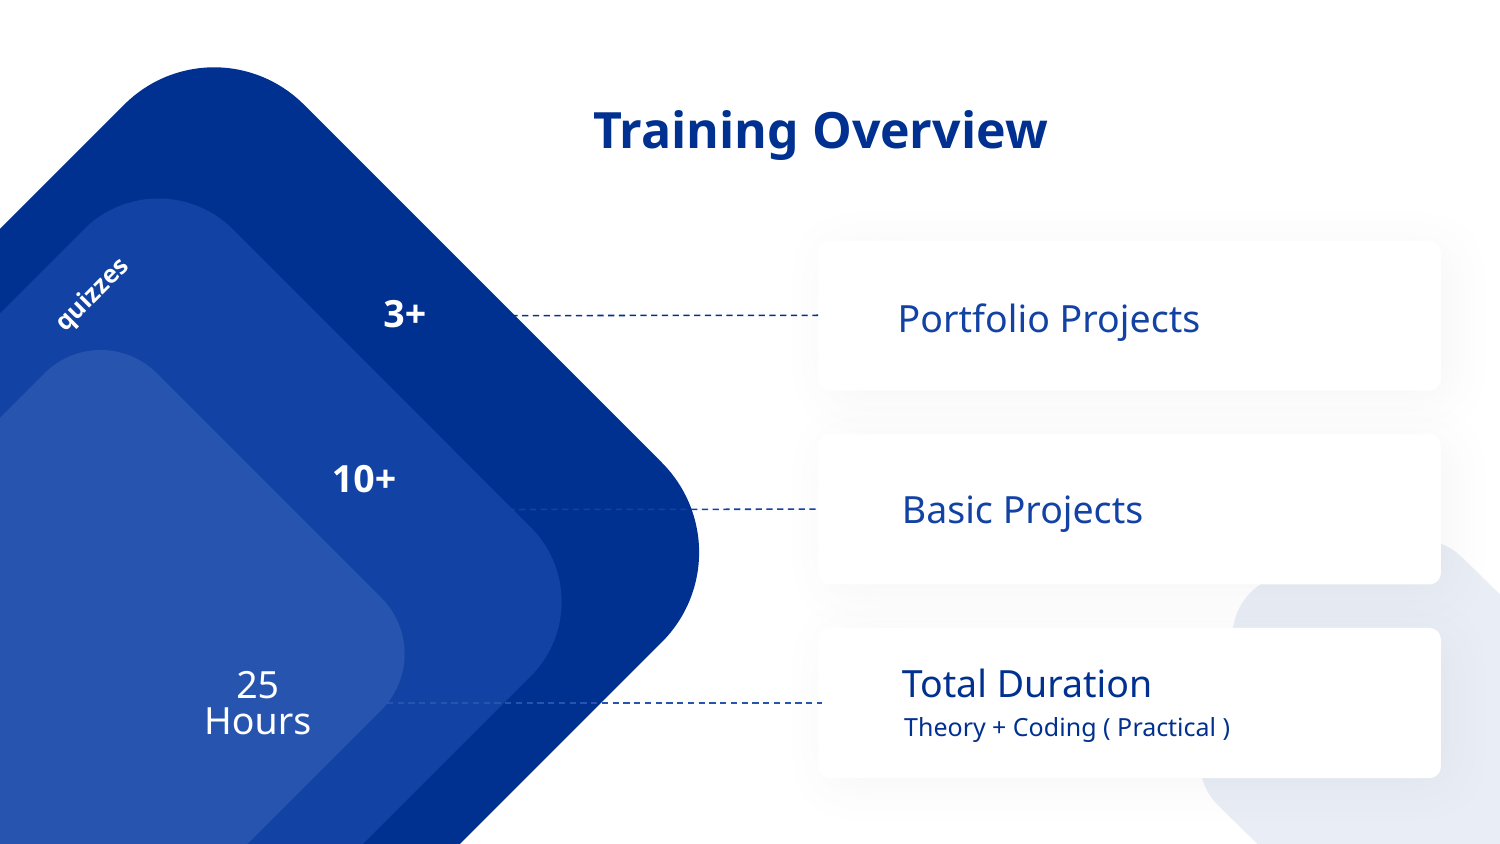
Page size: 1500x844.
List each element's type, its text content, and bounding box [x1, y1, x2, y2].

text_box quizzes [26, 215, 160, 349]
list 10+ [290, 454, 438, 504]
title Training Overview [542, 82, 1099, 175]
list 3+ [331, 289, 479, 339]
list Basic Projects [886, 480, 1363, 530]
list Total Duration [886, 654, 1363, 704]
list Theory + Coding ( Practical ) [882, 702, 1359, 752]
list 25 Hours [184, 680, 332, 730]
list Portfolio Projects [882, 289, 1359, 339]
